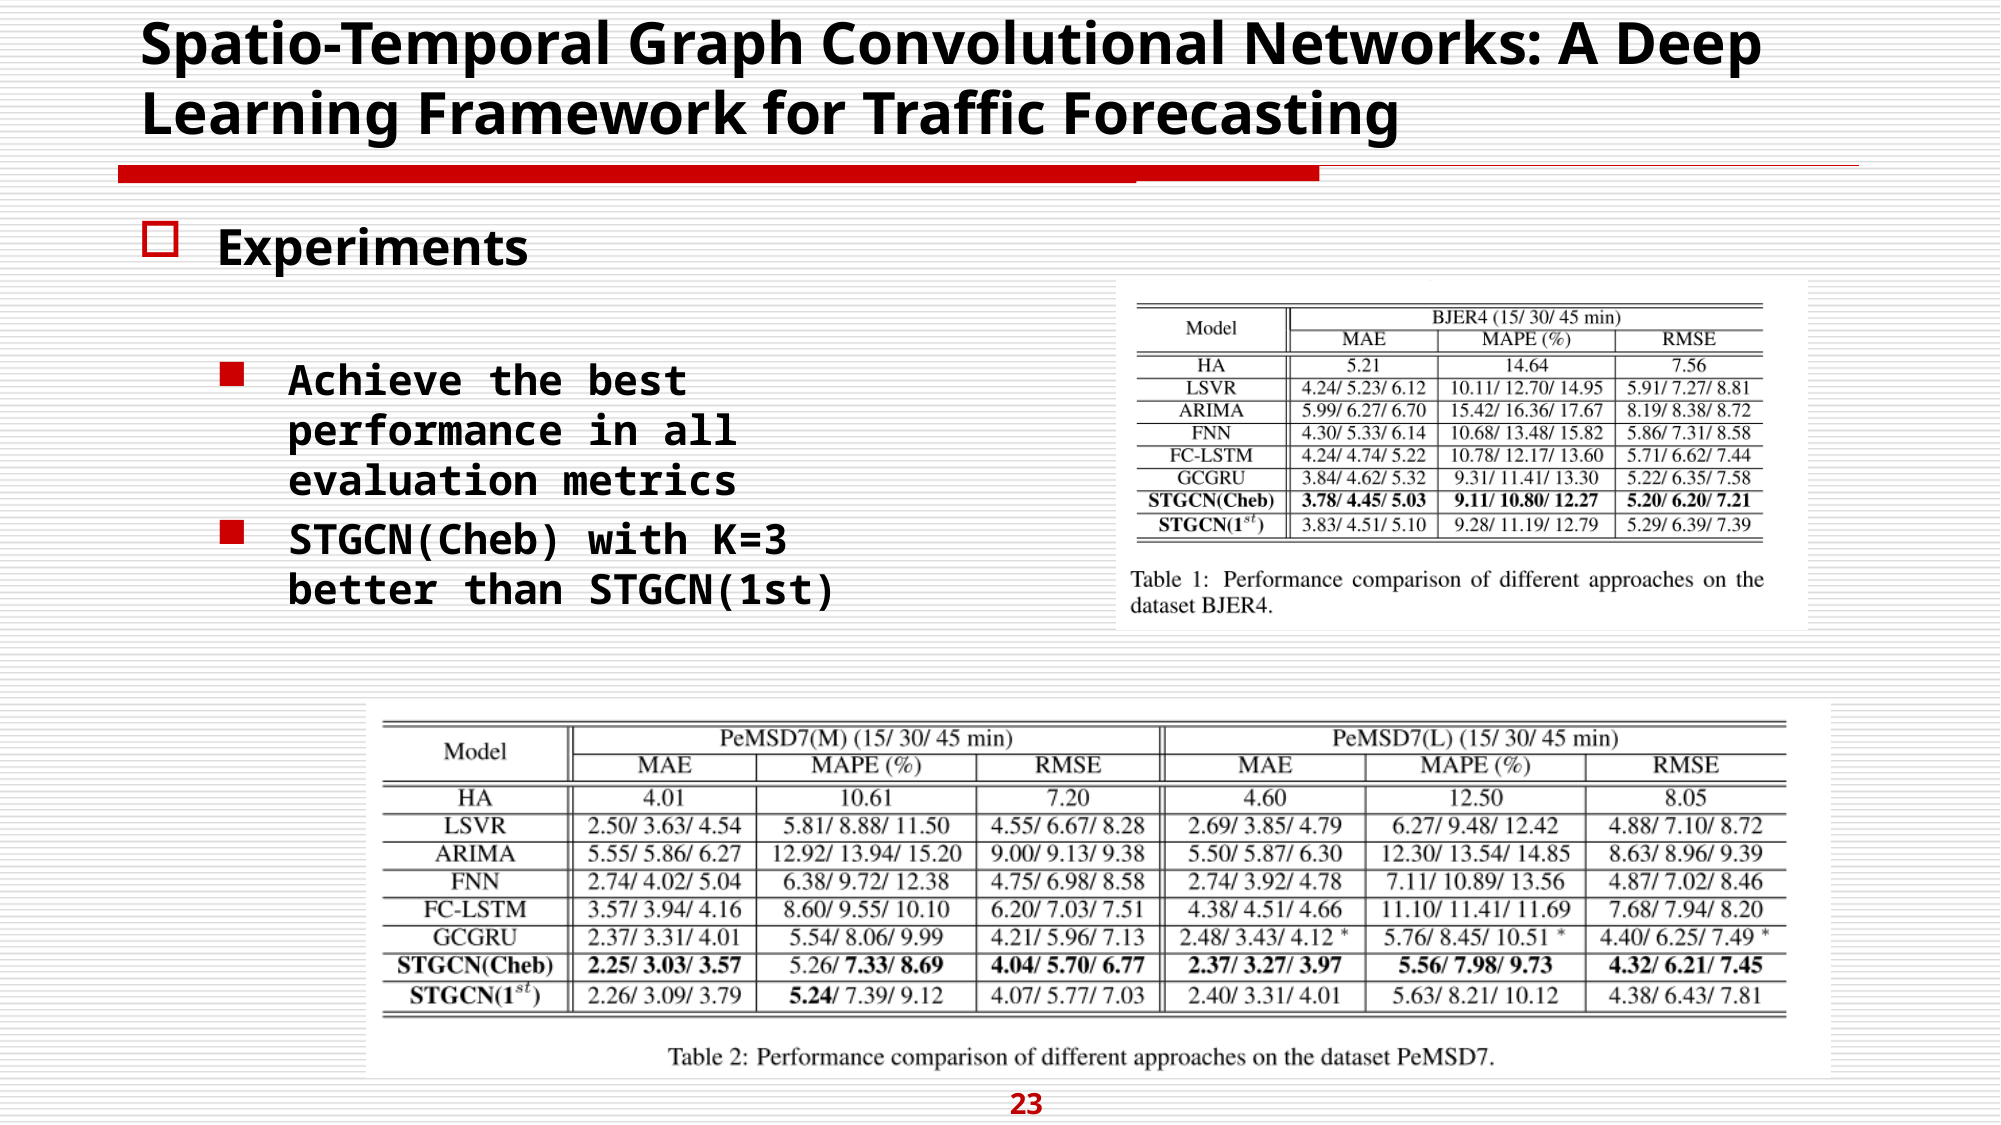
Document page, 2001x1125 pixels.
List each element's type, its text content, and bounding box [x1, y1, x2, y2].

picture [0, 0, 2001, 1125]
slide_number 23 [624, 1087, 1059, 1125]
title Spatio-Temporal Graph Convolutional Networks: A Deep Learning Framework for Traffic Forecasting [125, 7, 1876, 154]
list Experiments Achieve the best performance in all evaluation metrics STGCN(Cheb) with K=3 better than STGCN(1st) [123, 208, 910, 988]
